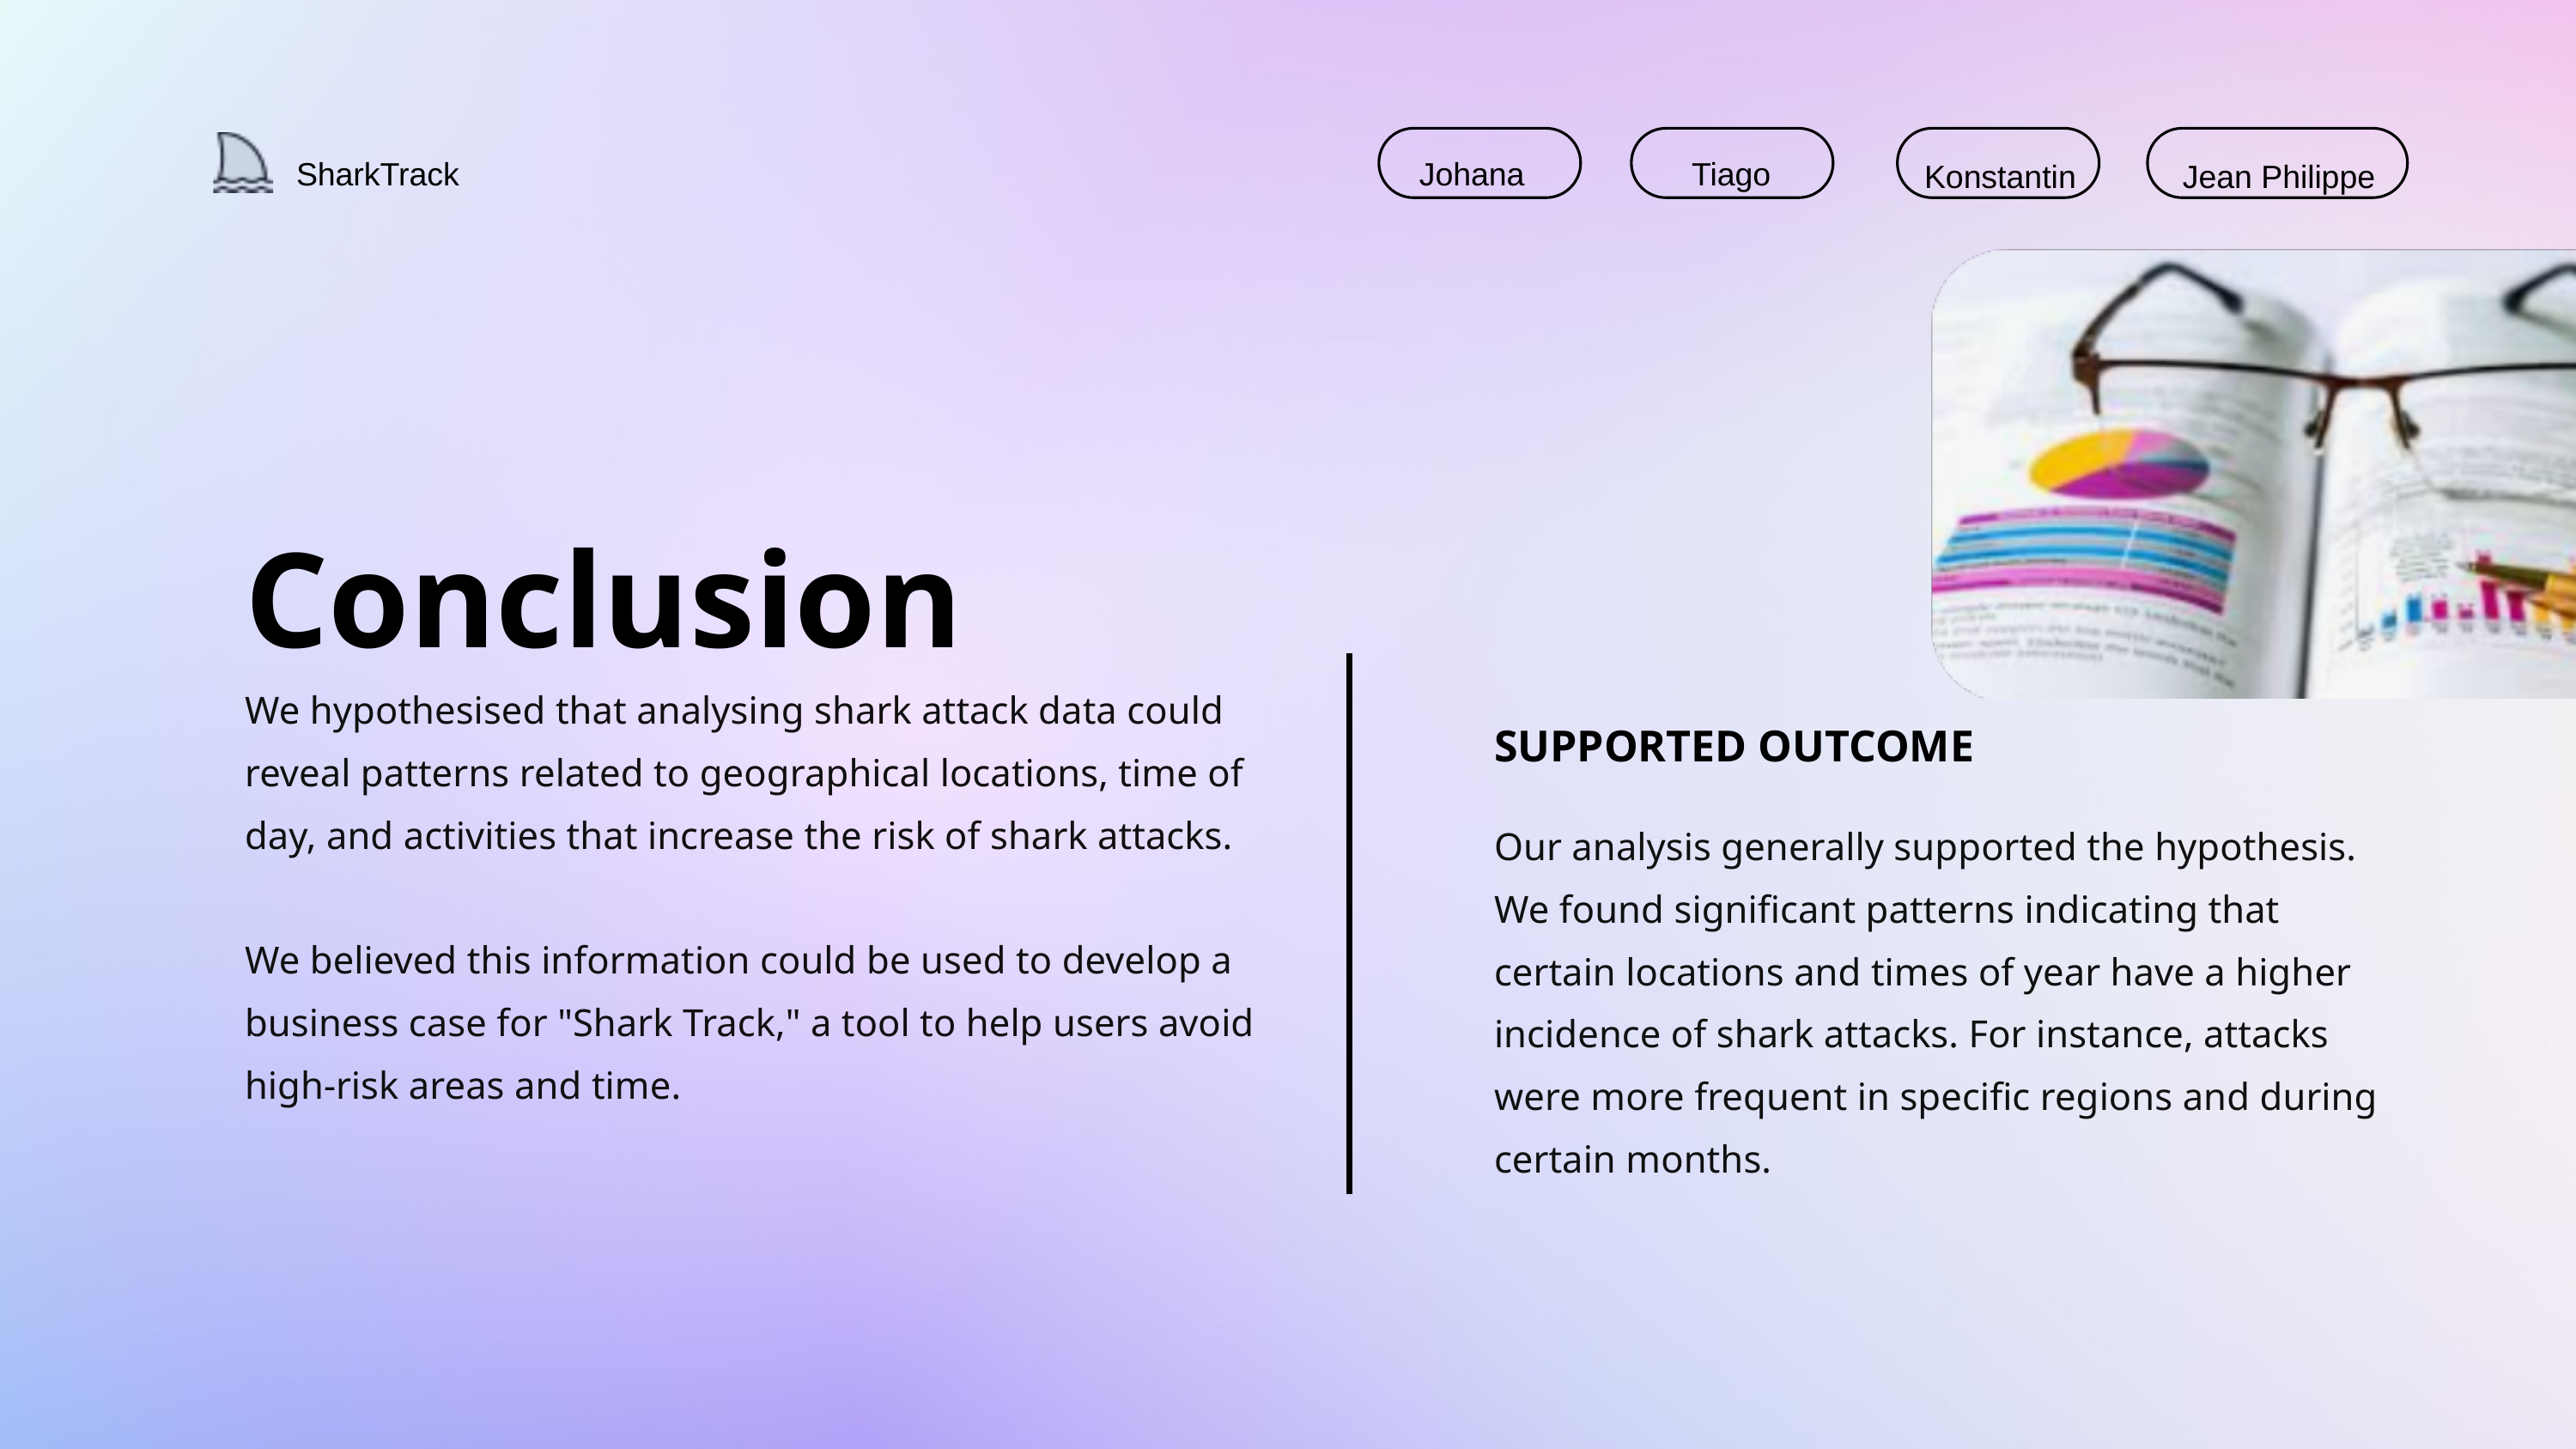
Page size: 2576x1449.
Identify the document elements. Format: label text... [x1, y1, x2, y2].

text_box SharkTrack [296, 138, 491, 193]
text_box We hypothesised that analysing shark attack data could reveal patterns related to geographical locations, time of day, and activities that increase the risk of shark attacks. We believed this information could be used to develop a business case for "Shark Track," a tool to help users avoid high-risk areas and time. [245, 669, 1259, 1169]
text_box [213, 132, 274, 193]
text_box Conclusion [244, 453, 1428, 675]
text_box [1631, 107, 1834, 198]
picture [1876, 243, 2576, 699]
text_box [1378, 107, 1582, 198]
text_box [0, 0, 2576, 1449]
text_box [1897, 107, 2099, 198]
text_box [2147, 107, 2409, 198]
text_box SUPPORTED OUTCOME [1494, 698, 2129, 771]
text_box Our analysis generally supported the hypothesis. We found significant patterns indicating that certain locations and times of year have a higher incidence of shark attacks. For instance, attacks were more frequent in specific regions and during certain months. [1494, 805, 2385, 1180]
